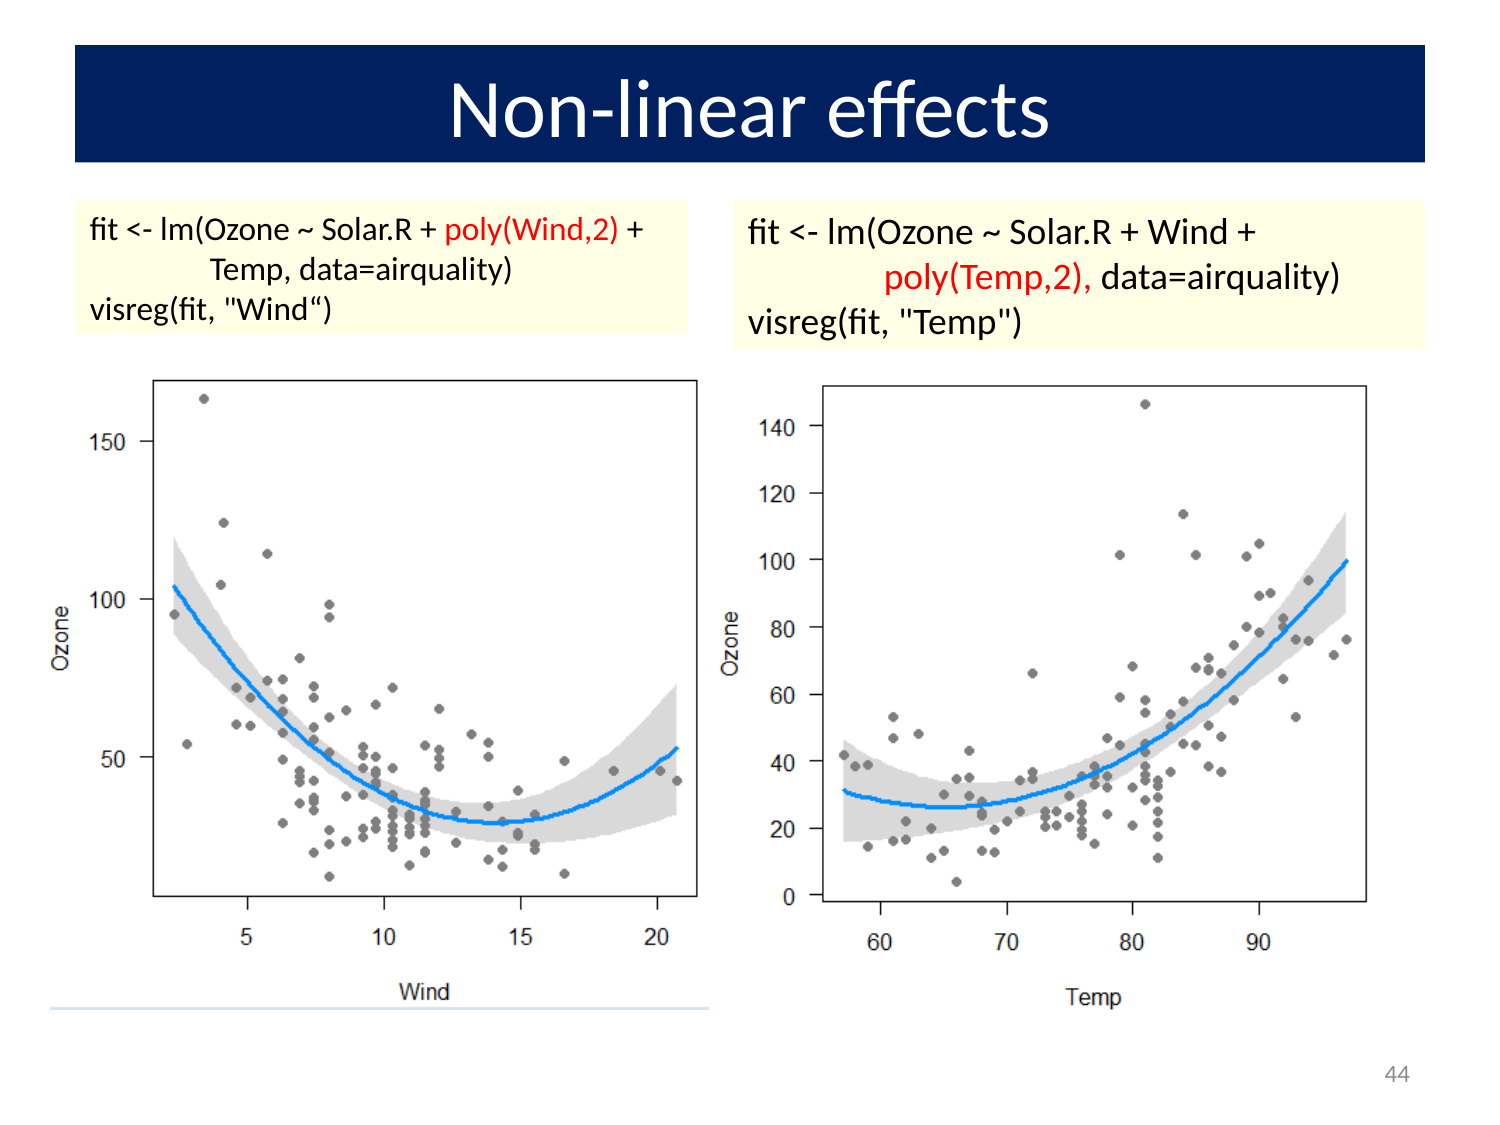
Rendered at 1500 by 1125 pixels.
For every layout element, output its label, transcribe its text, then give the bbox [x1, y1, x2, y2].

picture [713, 377, 1377, 1011]
text_box fit <- lm(Ozone ~ Solar.R + Wind + poly(Temp,2), data=airquality) visreg(fit, "Temp") [733, 199, 1425, 350]
text_box fit <- lm(Ozone ~ Solar.R + poly(Wind,2) + Temp, data=airquality) visreg(fit, "Wind“) [74, 199, 688, 335]
slide_number 44 [1074, 1042, 1425, 1103]
title Non-linear effects [75, 45, 1425, 163]
picture [49, 373, 709, 1010]
